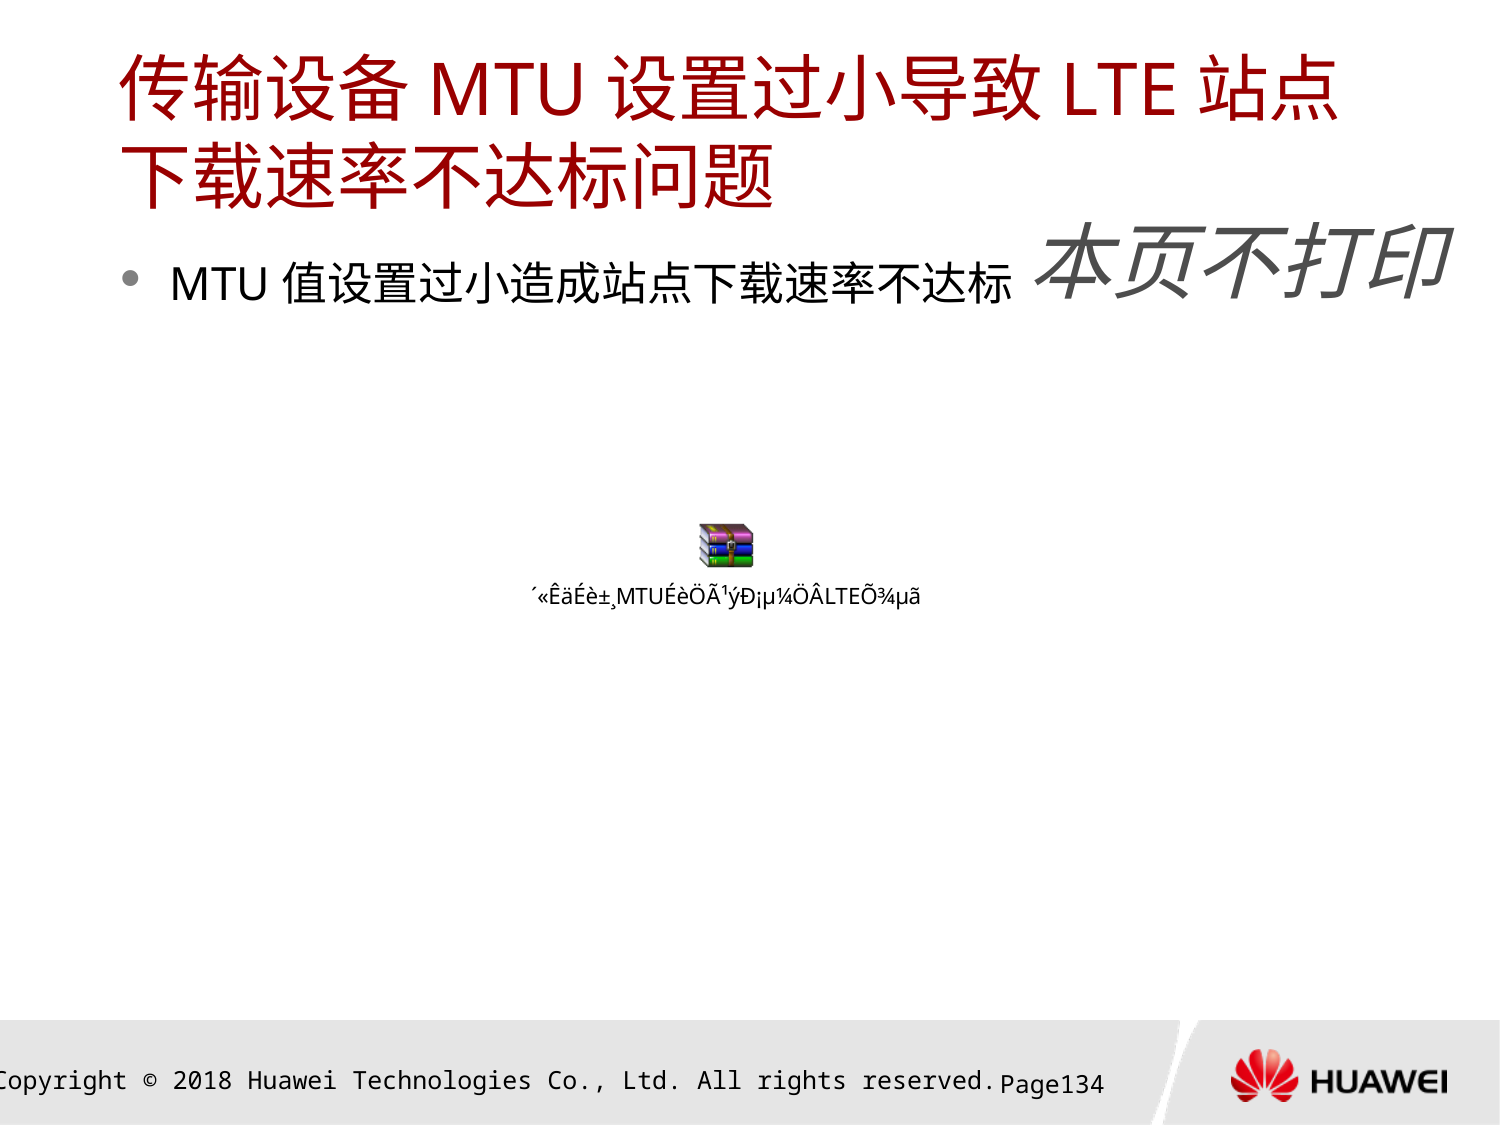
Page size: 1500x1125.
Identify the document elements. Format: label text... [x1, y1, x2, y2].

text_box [354, 518, 1097, 621]
title 传输设备MTU设置过小导致LTE站点下载速率不达标问题 [104, 58, 1374, 202]
text_box 本页不打印 [1013, 201, 1485, 317]
picture [0, 1020, 1500, 1125]
list MTU值设置过小造成站点下载速率不达标 [106, 225, 1409, 915]
slide_number Page133 [999, 1070, 1250, 1125]
